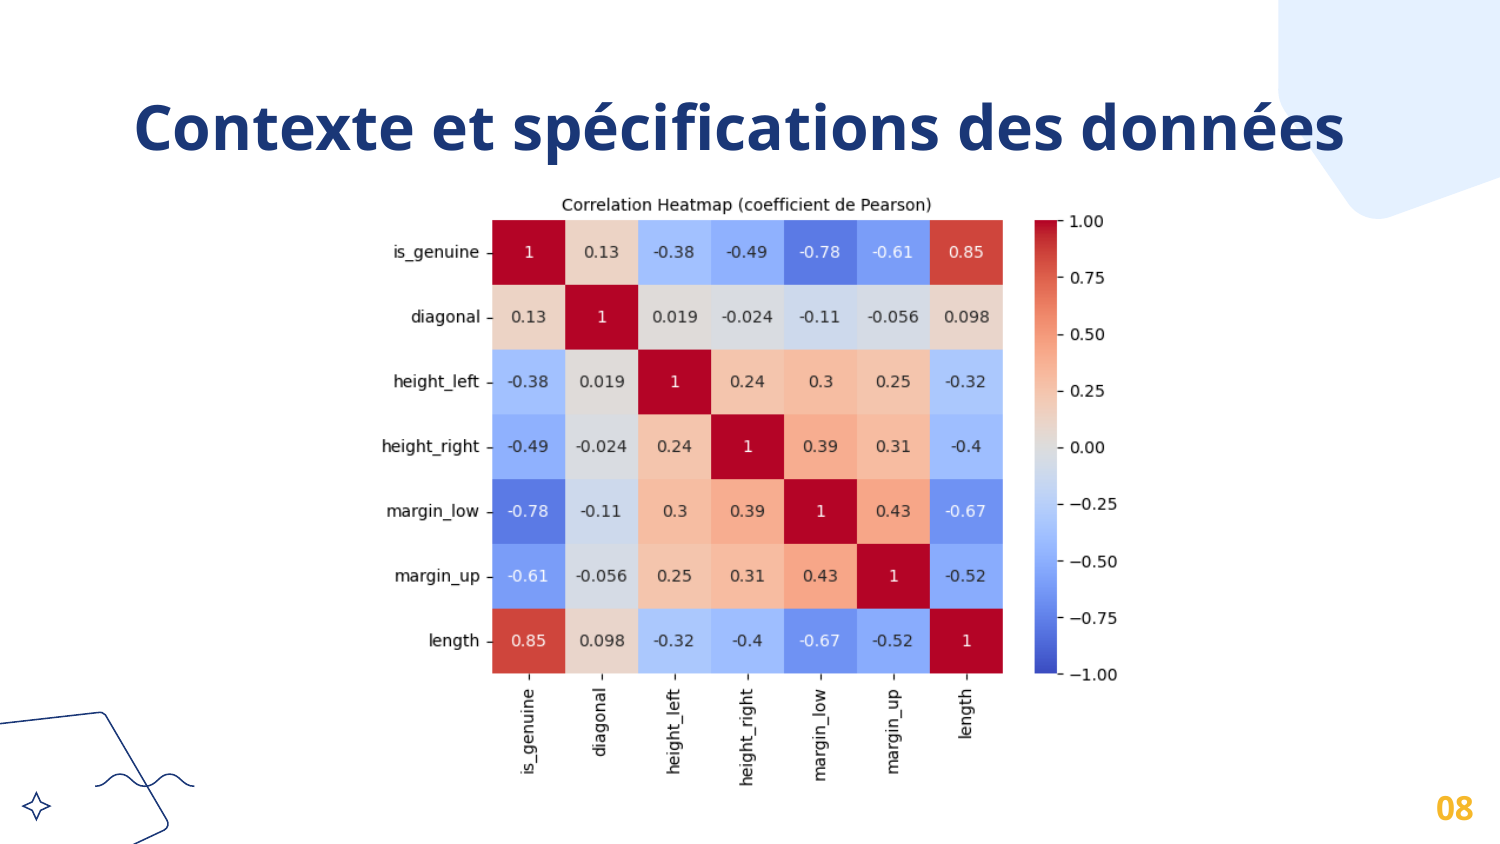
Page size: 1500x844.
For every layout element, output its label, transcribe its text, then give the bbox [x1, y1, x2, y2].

text_box 08 [1421, 751, 1500, 842]
title Contexte et spécifications des données [118, 72, 1382, 167]
picture [370, 186, 1130, 796]
